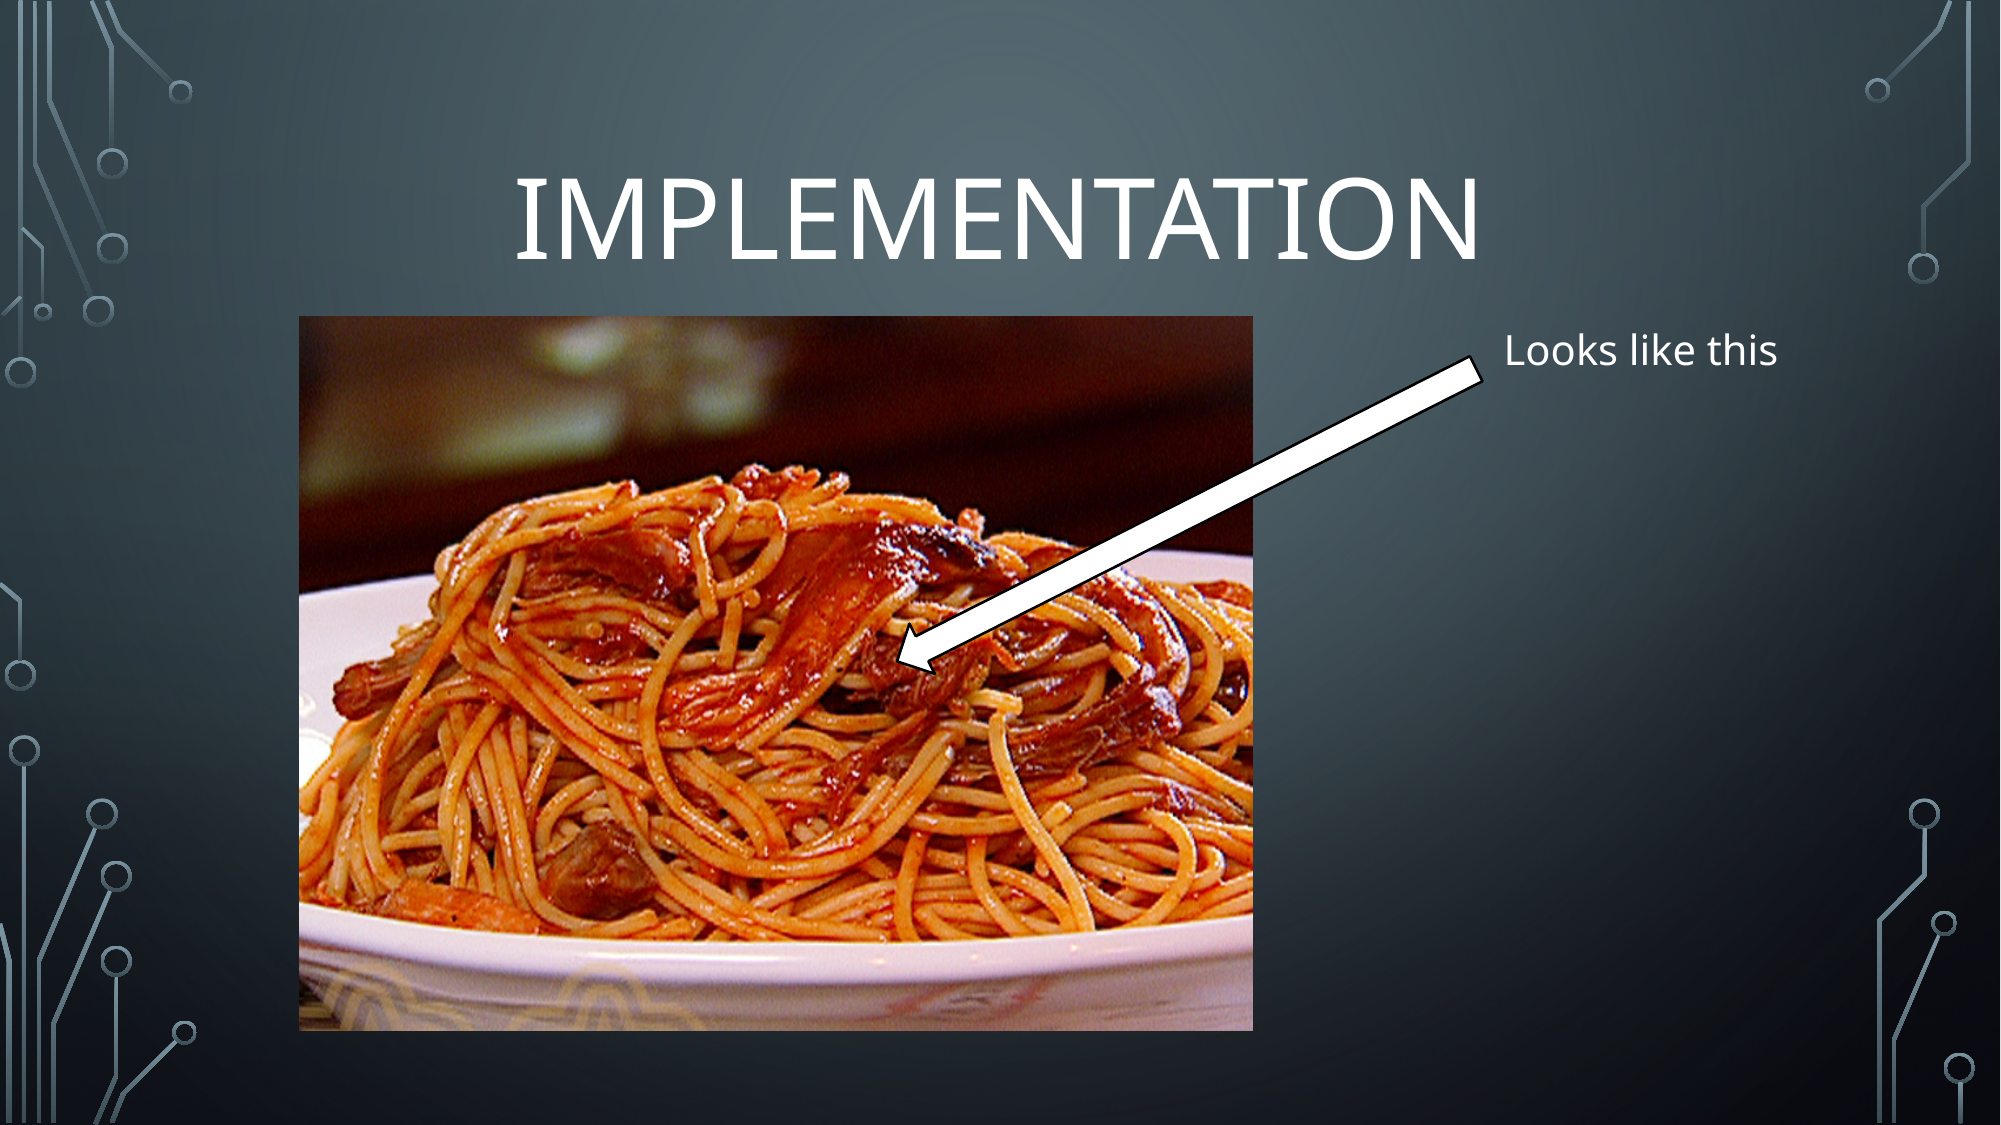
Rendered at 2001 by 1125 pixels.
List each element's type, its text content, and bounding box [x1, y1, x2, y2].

text_box Looks like this [1488, 316, 2000, 382]
text_box [1253, 355, 1484, 499]
title Implementation [187, 101, 1813, 344]
picture [299, 316, 1253, 1031]
